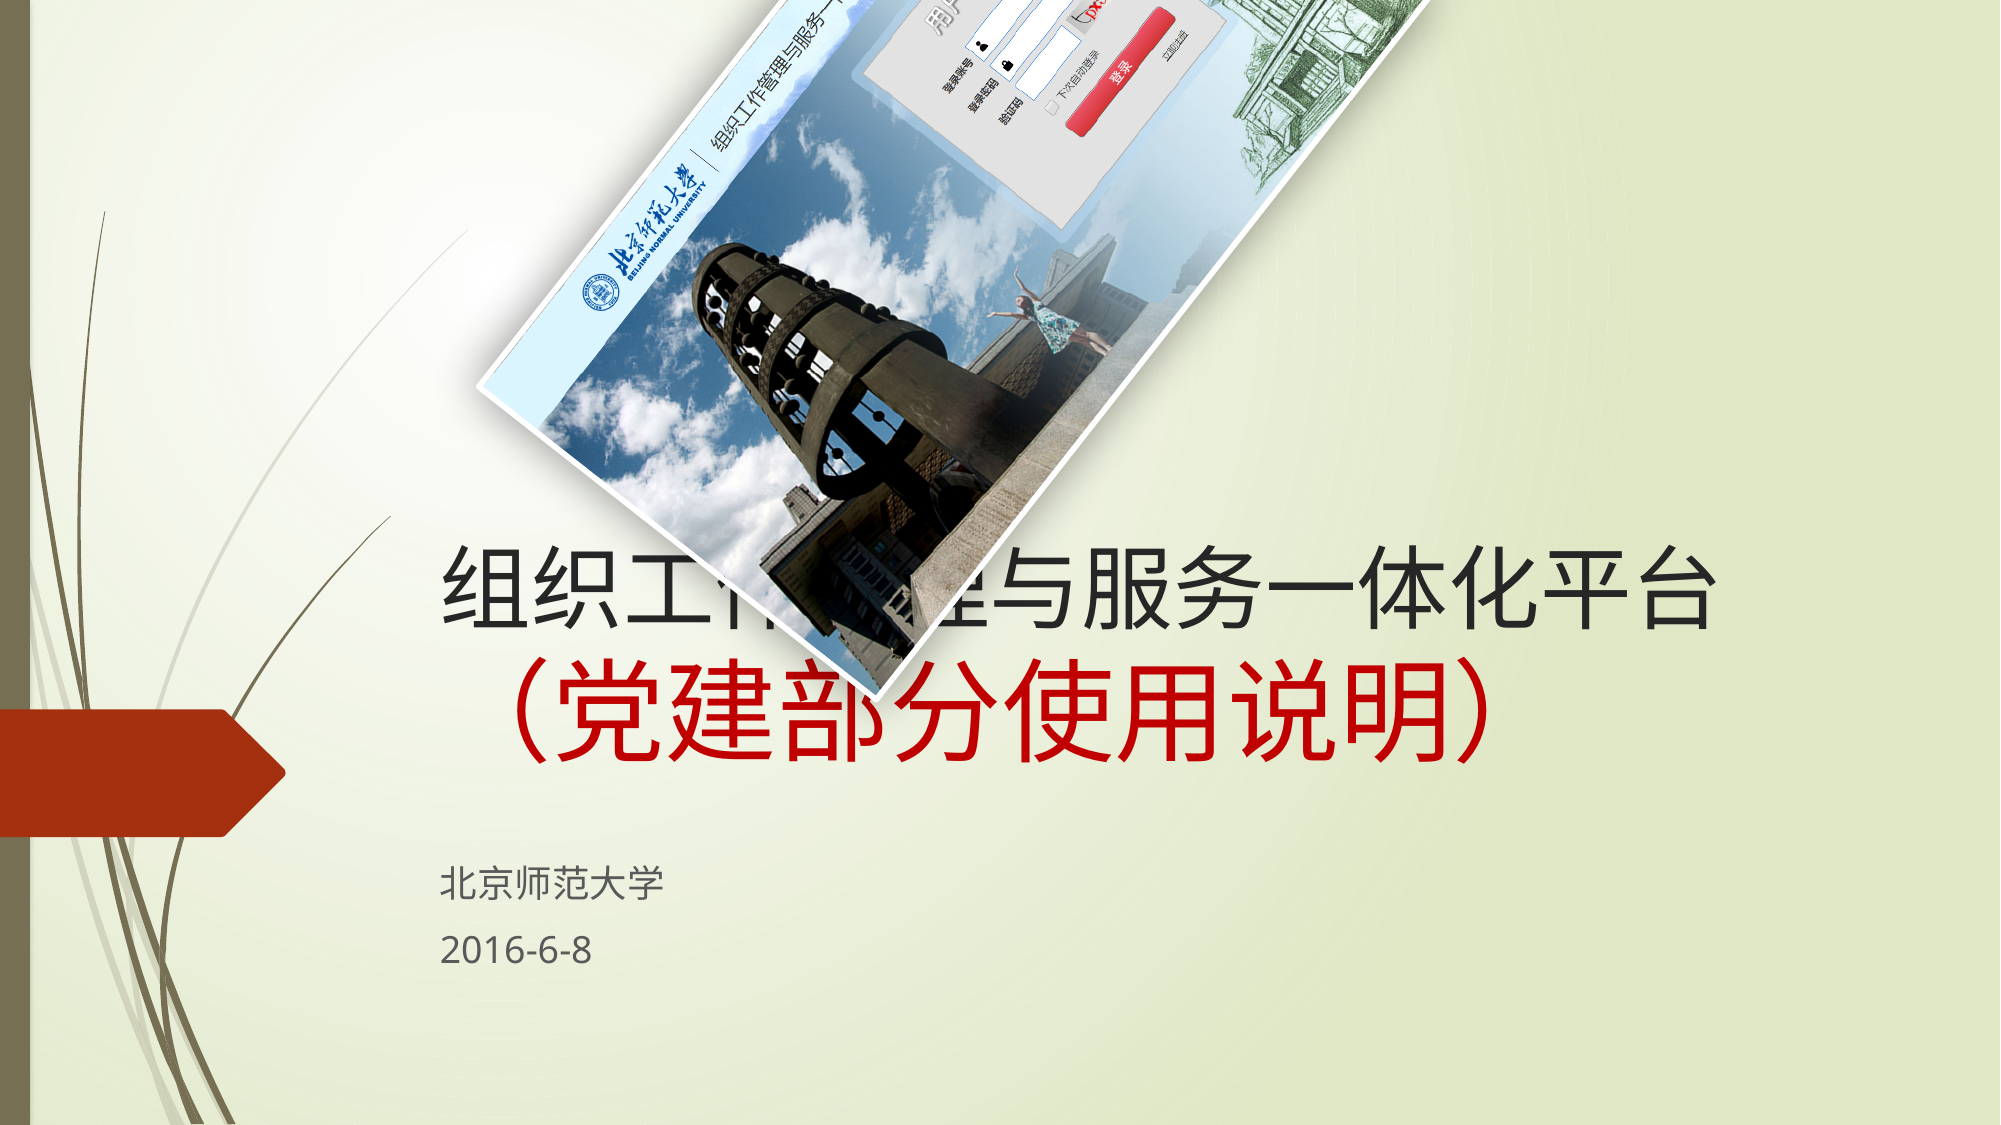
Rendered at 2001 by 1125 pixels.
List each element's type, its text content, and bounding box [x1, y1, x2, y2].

picture [484, 0, 1422, 694]
title 组织工作管理与服务一体化平台 （党建部分使用说明） [424, 412, 1888, 784]
subtitle 北京师范大学 2016-6-8 [424, 852, 1888, 1038]
